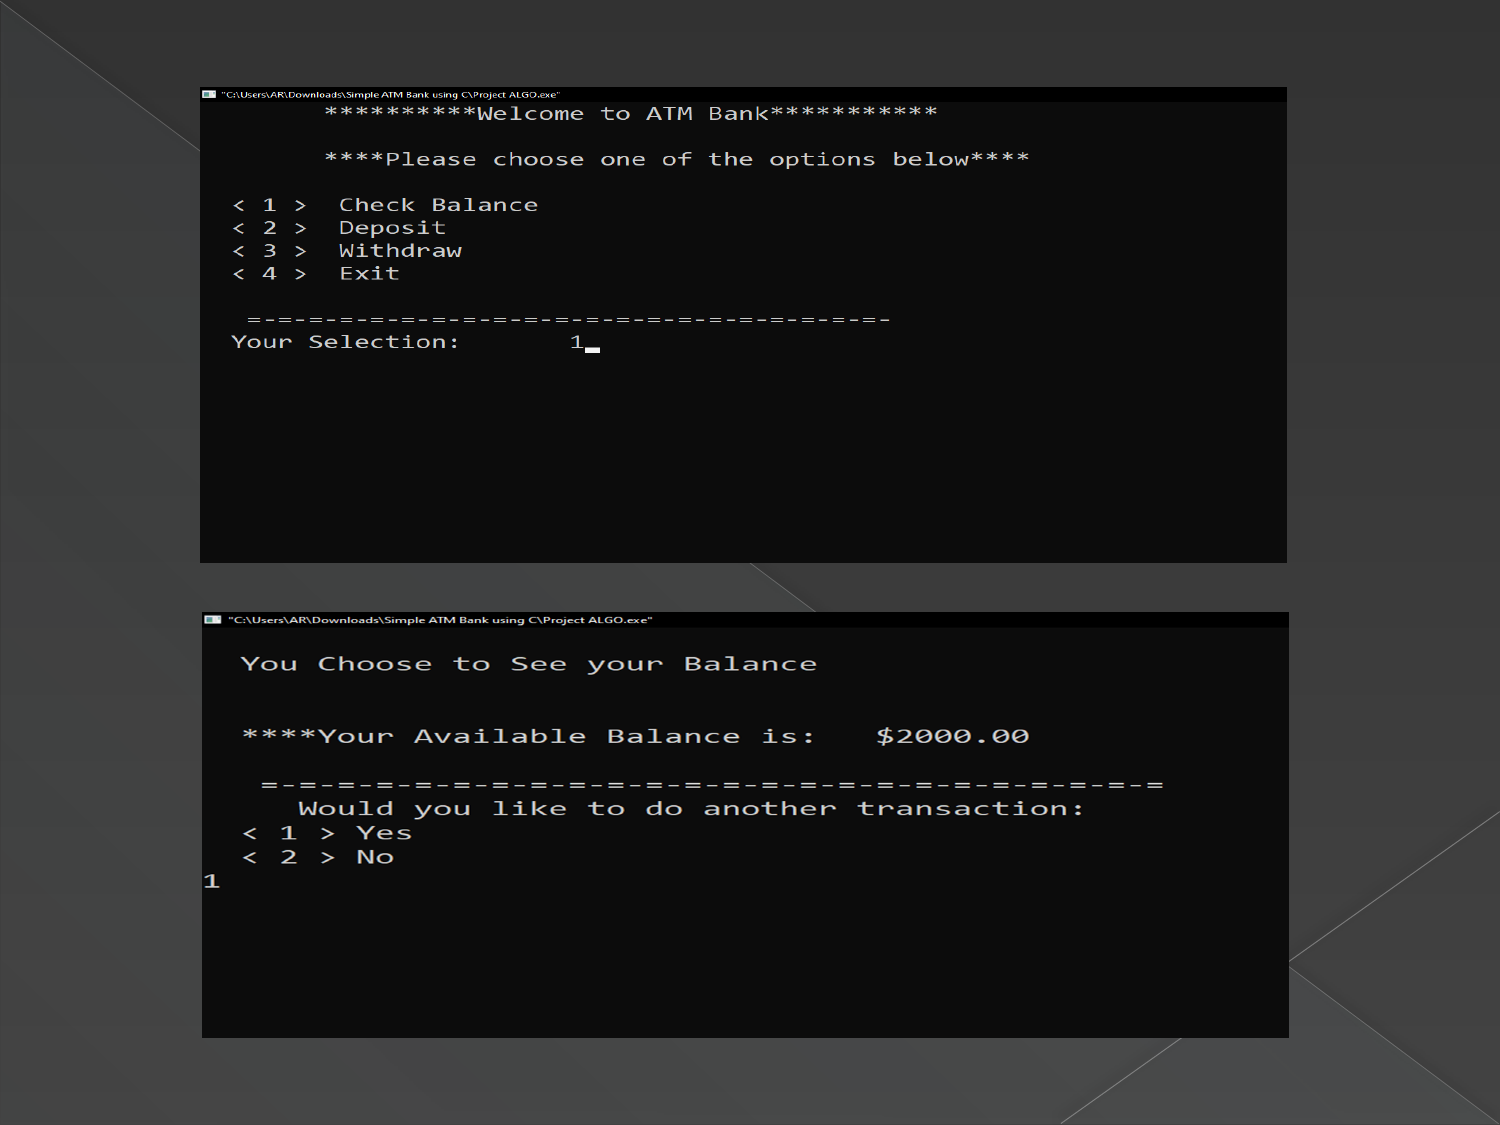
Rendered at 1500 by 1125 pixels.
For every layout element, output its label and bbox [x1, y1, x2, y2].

picture [201, 612, 1289, 1038]
picture [200, 87, 1288, 563]
